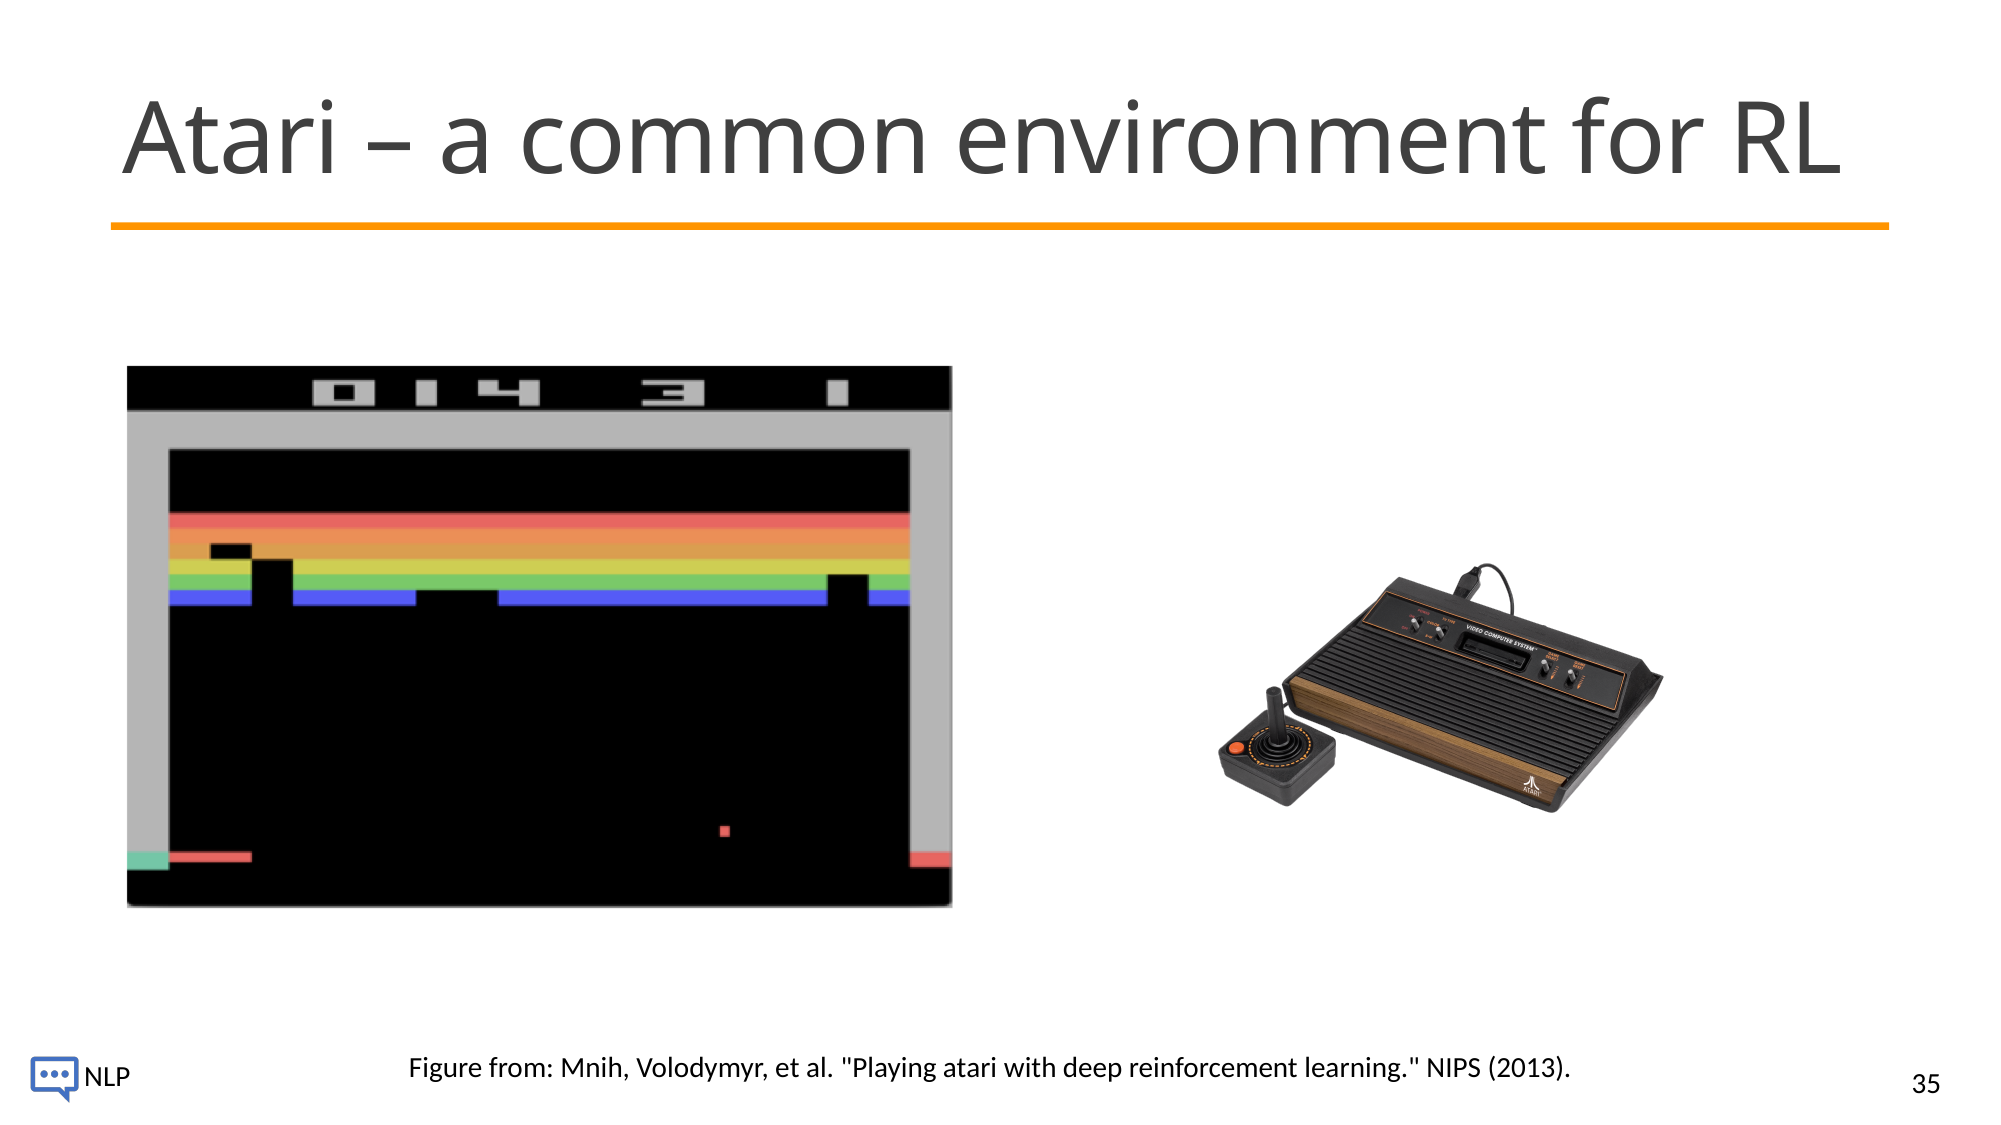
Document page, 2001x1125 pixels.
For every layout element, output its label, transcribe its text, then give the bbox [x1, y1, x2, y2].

picture [117, 357, 961, 912]
slide_number 35 [1740, 1052, 1957, 1113]
title Atari – a common environment for RL [107, 58, 1899, 228]
picture [1202, 539, 1675, 829]
picture [23, 1047, 86, 1110]
text_box Figure from: Mnih, Volodymyr, et al. "Playing atari with deep reinforcement learning." NIPS (2013). [394, 1041, 1606, 1091]
